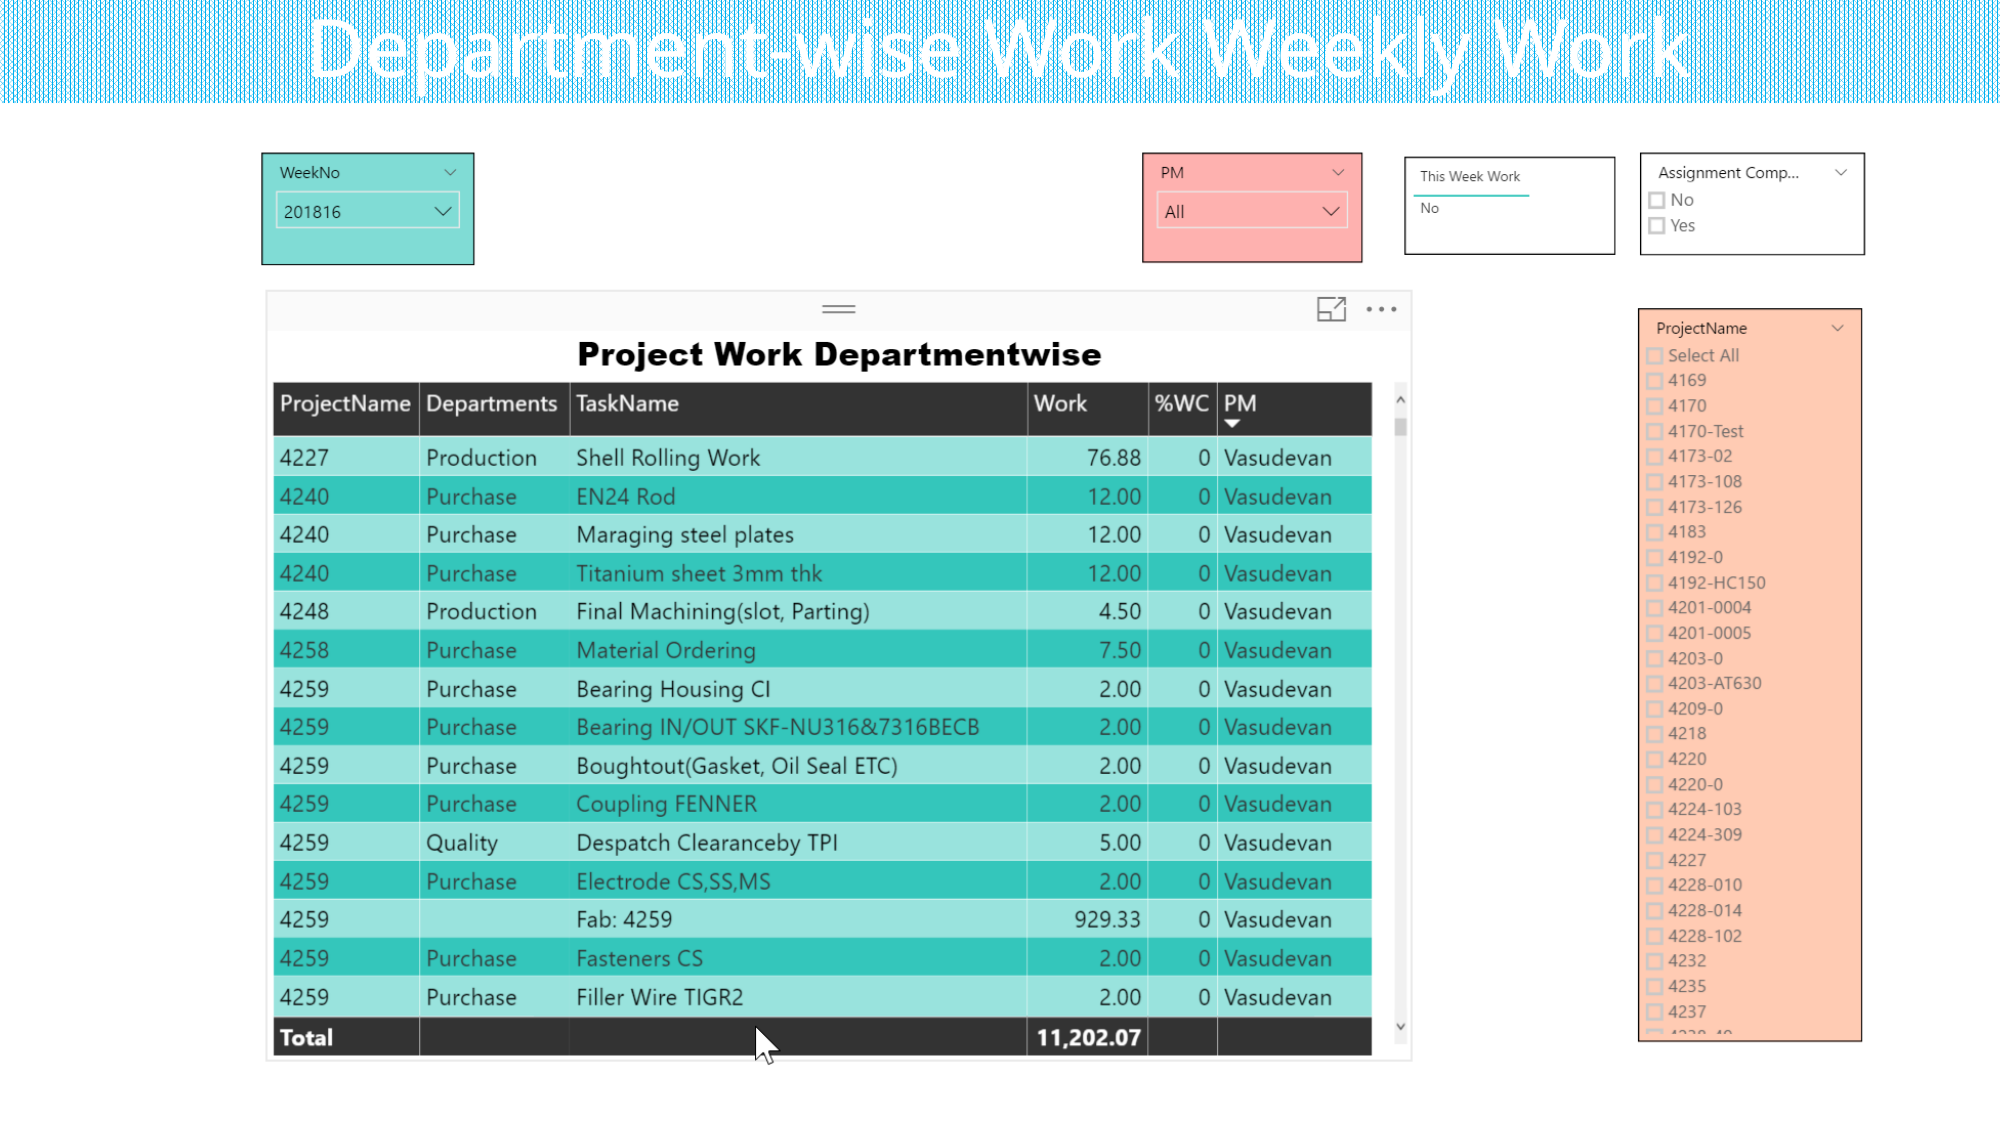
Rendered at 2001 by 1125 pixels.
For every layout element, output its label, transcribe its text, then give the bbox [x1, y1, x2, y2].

title Department-wise Work Weekly Work [0, 0, 2000, 104]
picture [245, 128, 1894, 1077]
